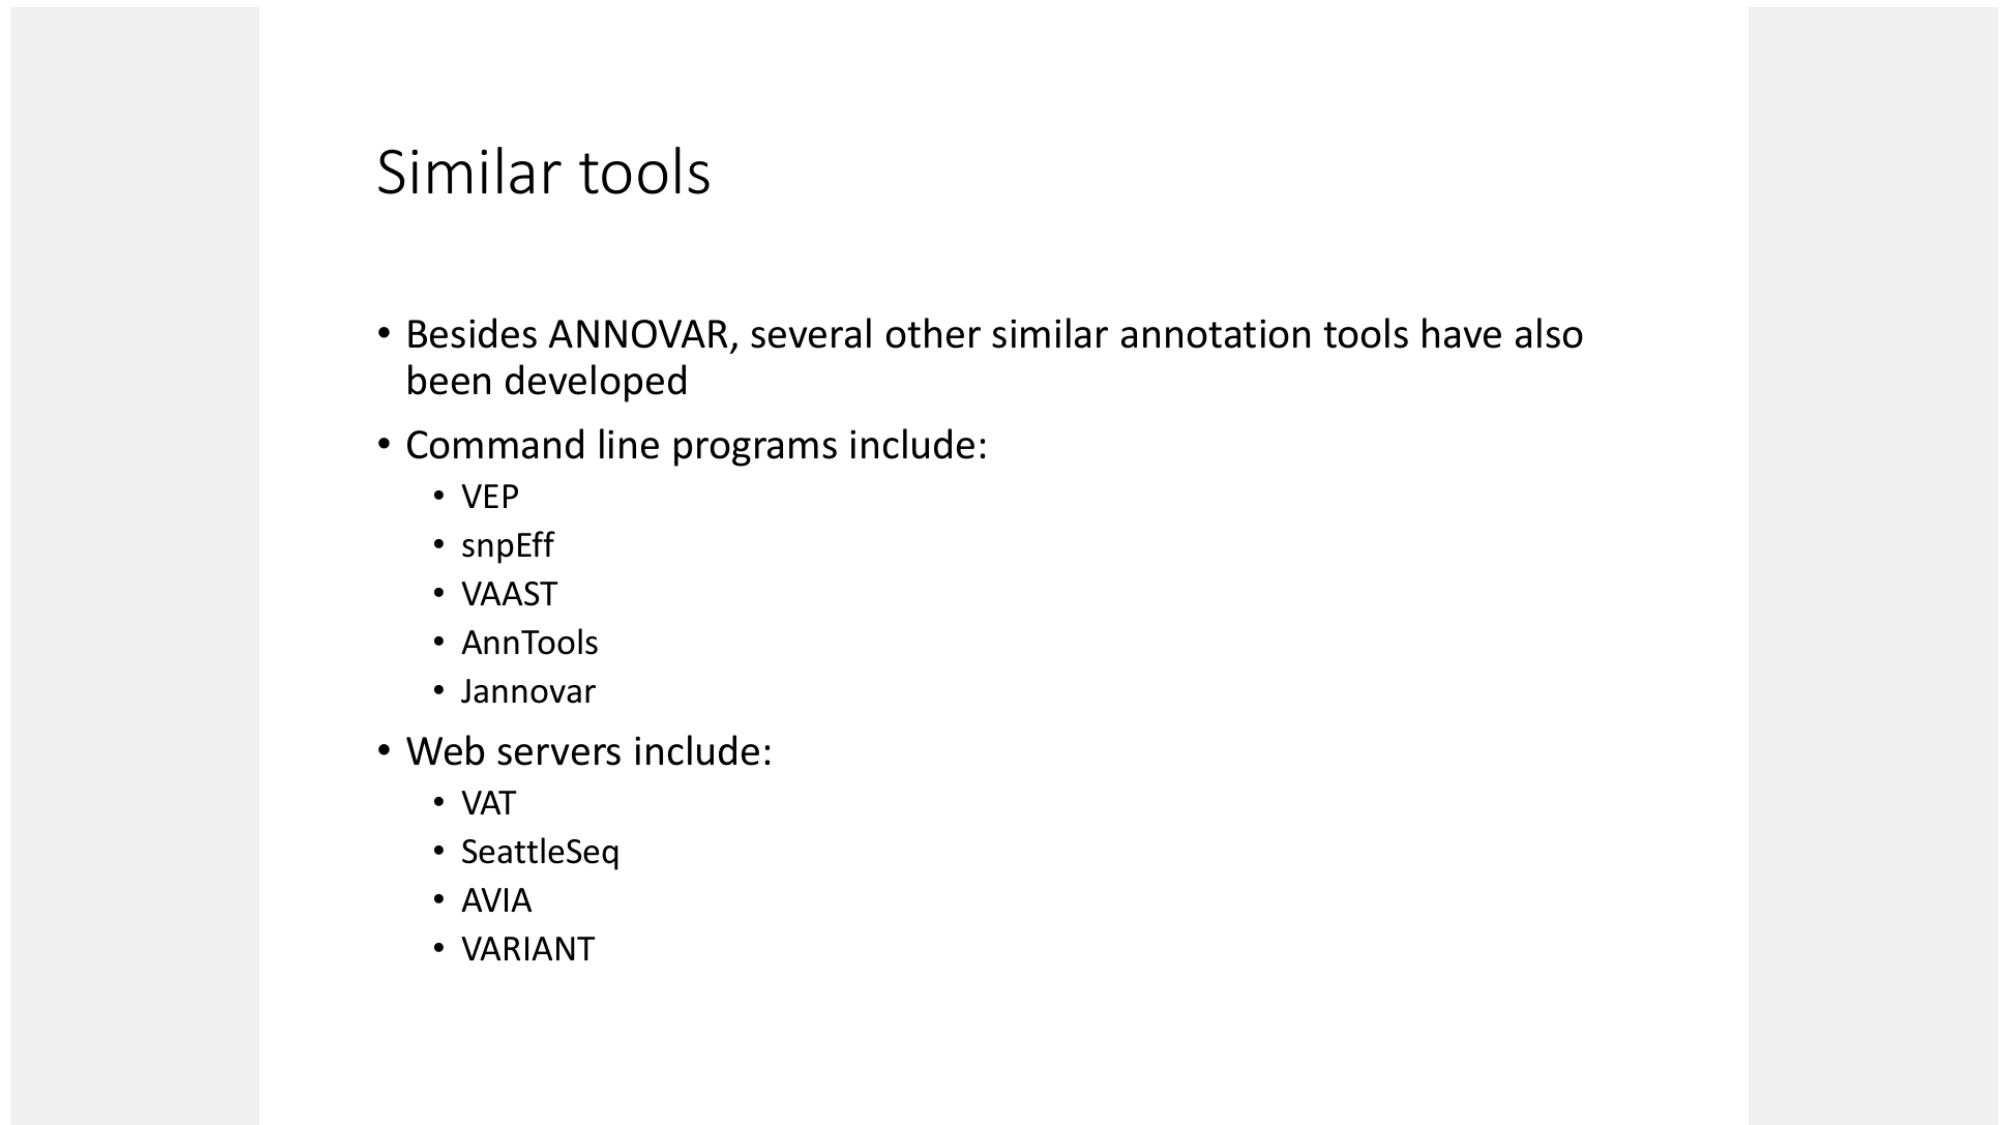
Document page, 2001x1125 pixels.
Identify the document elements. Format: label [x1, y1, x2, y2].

list [11, 7, 1998, 1125]
